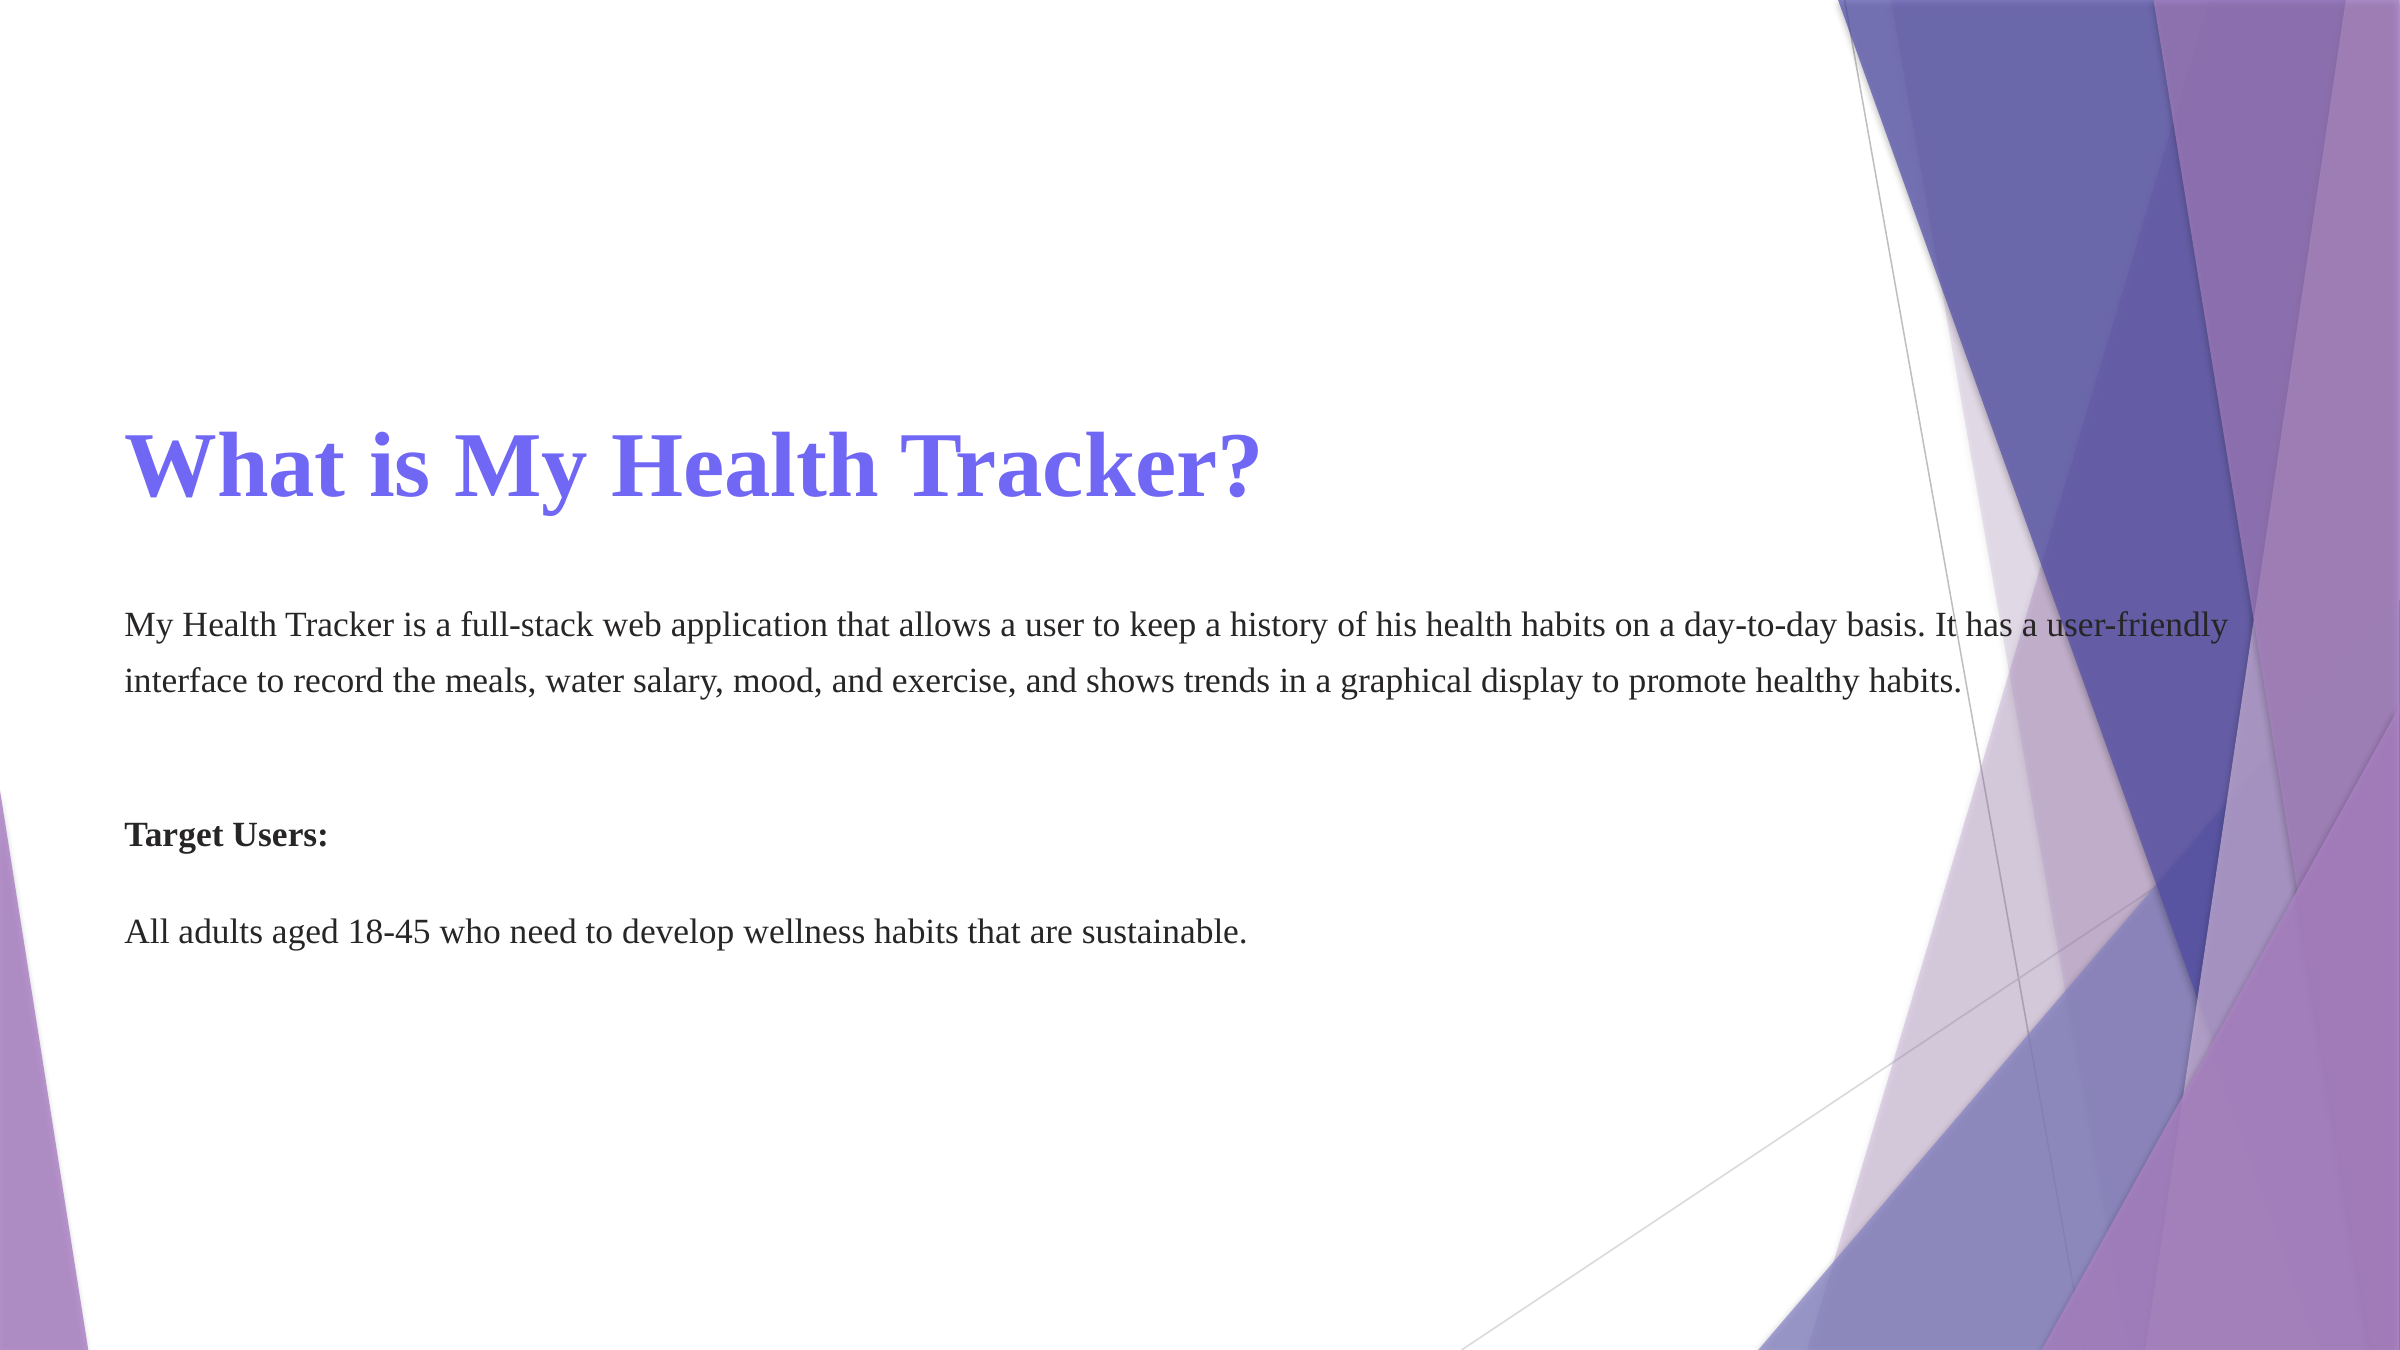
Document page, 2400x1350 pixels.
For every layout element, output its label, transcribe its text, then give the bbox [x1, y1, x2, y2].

text_box My Health Tracker is a full-stack web application that allows a user to keep a history of his health habits on a day-to-day basis. It has a user-friendly interface to record the meals, water salary, mood, and exercise, and shows trends in a graphical display to promote healthy habits. [124, 586, 2276, 758]
text_box All adults aged 18-45 who need to develop wellness habits that are sustainable. [124, 894, 2276, 952]
text_box Target Users: [124, 797, 2276, 855]
text_box What is My Health Tracker? [124, 398, 1236, 516]
